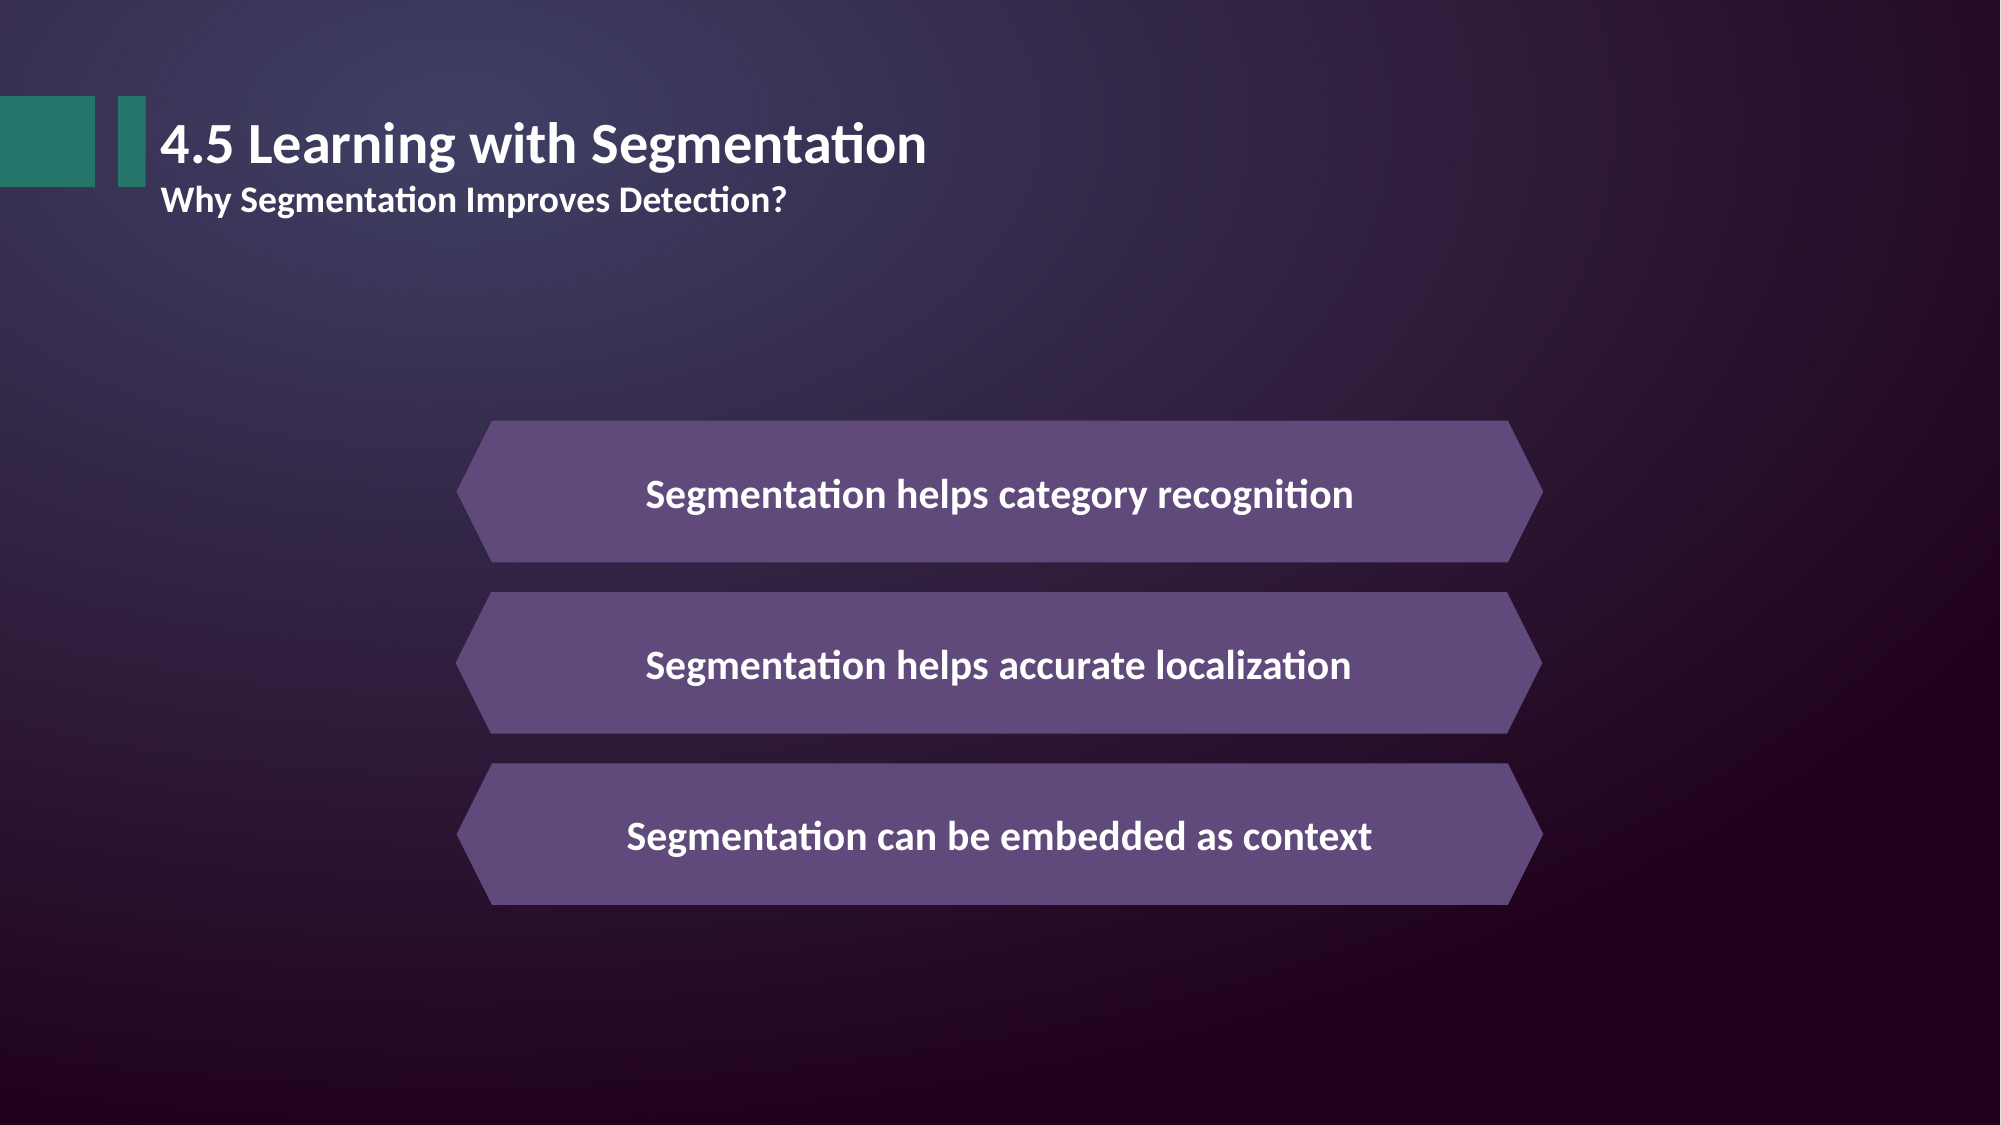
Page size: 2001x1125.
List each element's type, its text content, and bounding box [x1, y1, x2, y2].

text_box Segmentation helps accurate localization [453, 589, 1545, 736]
text_box [0, 94, 97, 189]
text_box Segmentation can be embedded as context [454, 761, 1546, 908]
text_box 4.5 Learning with Segmentation Why Segmentation Improves Detection? [145, 97, 1083, 298]
picture [0, 0, 2001, 1125]
text_box Segmentation helps category recognition [454, 418, 1546, 565]
text_box [116, 94, 148, 189]
